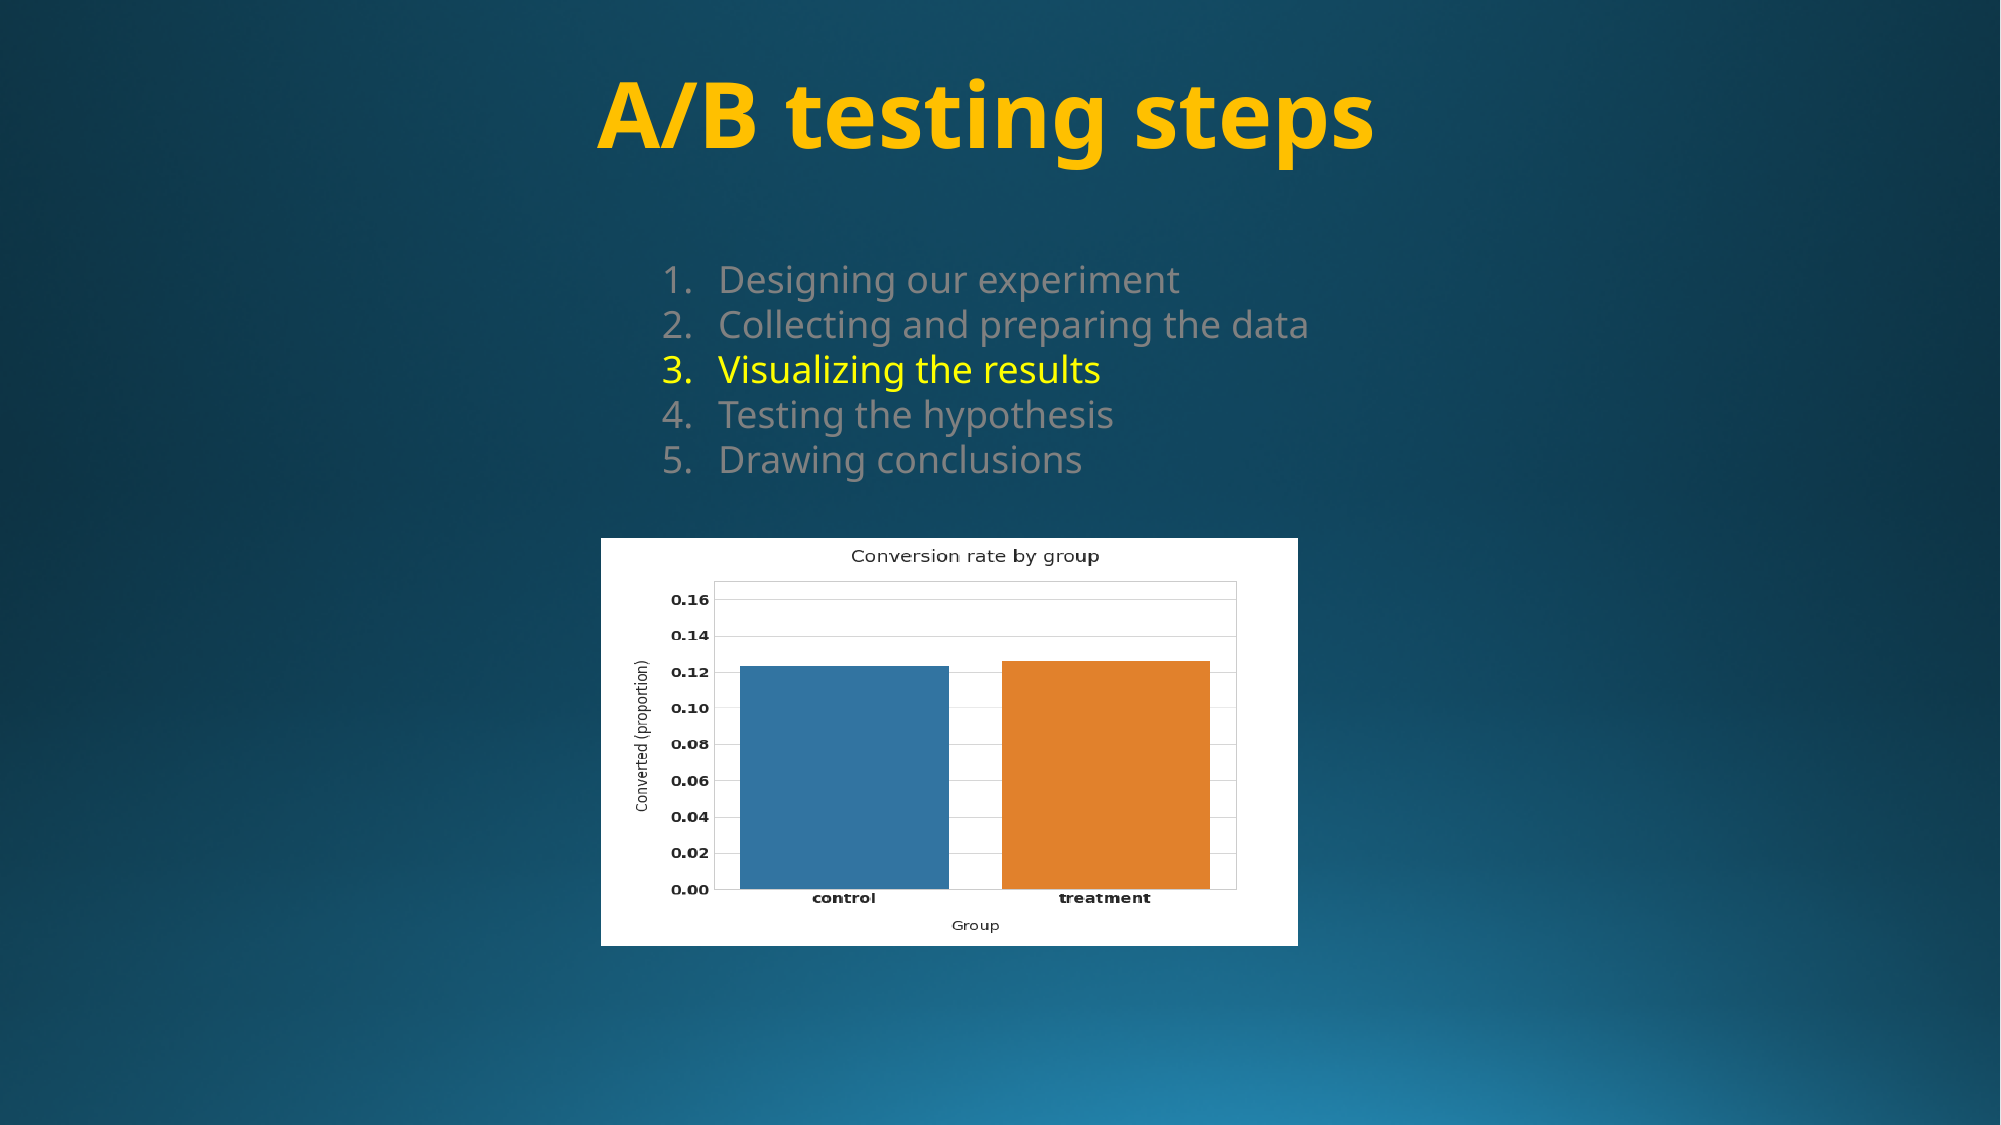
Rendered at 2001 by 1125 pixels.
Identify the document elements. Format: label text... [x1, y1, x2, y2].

text_box A/B testing steps [487, 49, 1488, 175]
text_box Designing our experiment Collecting and preparing the data Visualizing the results Testing the hypothesis Drawing conclusions [647, 248, 1647, 489]
picture [0, 0, 2001, 1125]
